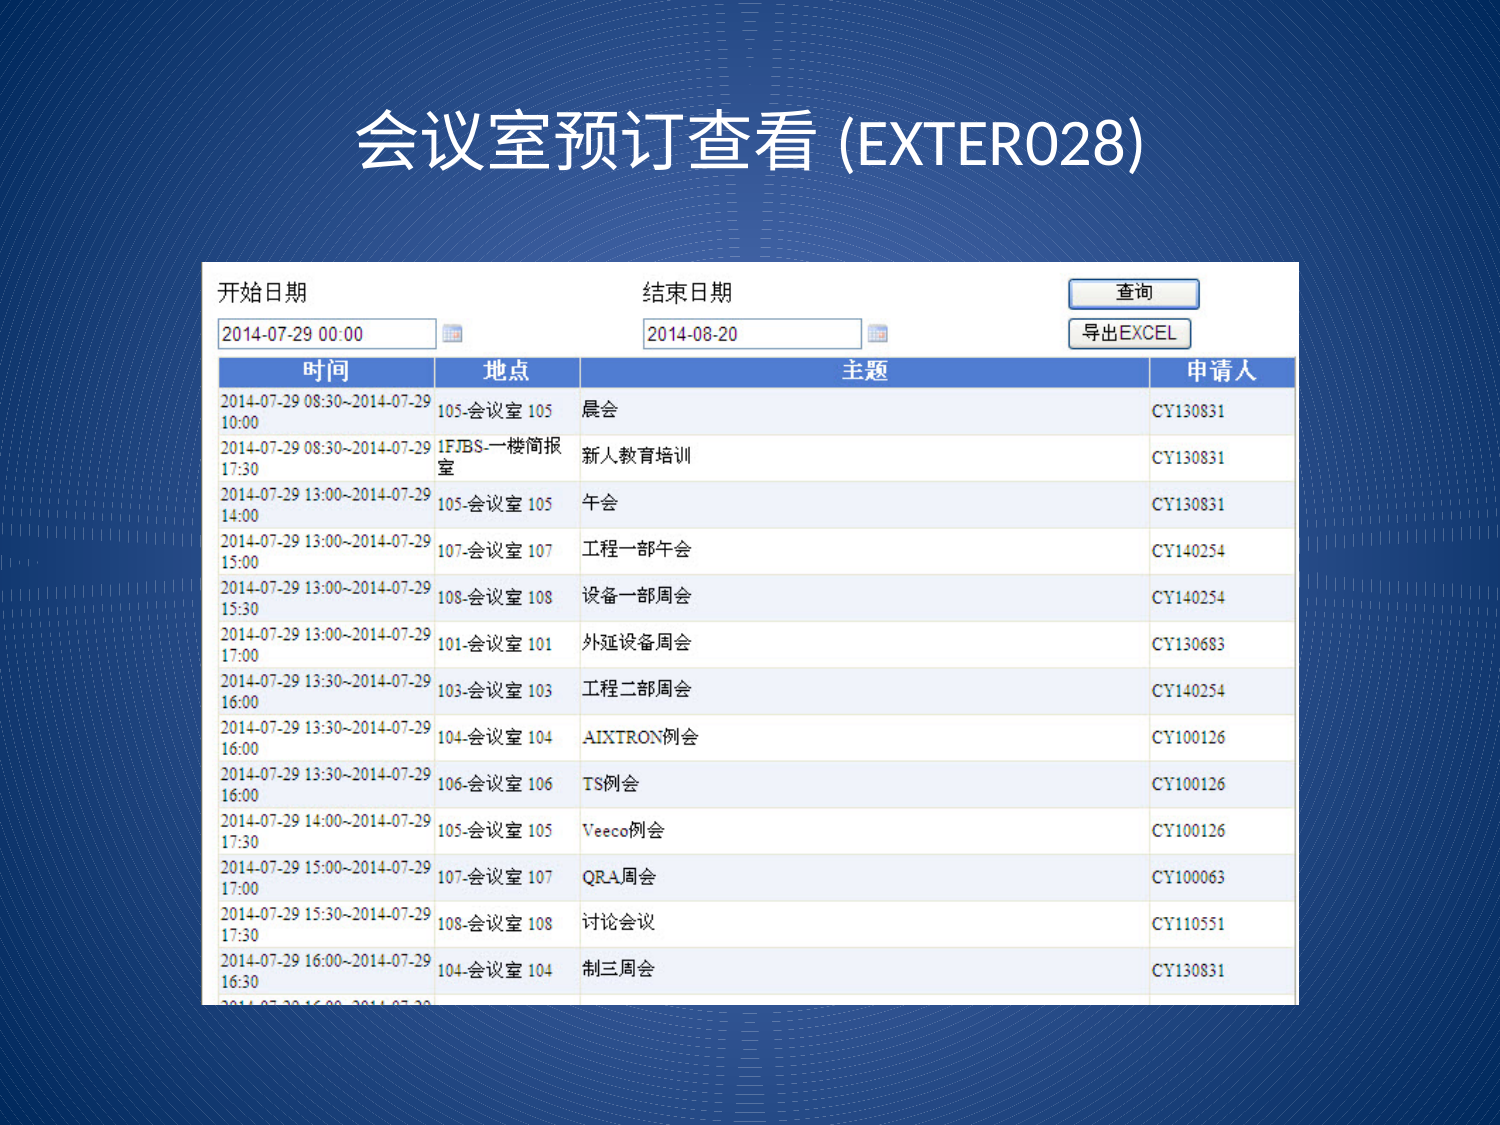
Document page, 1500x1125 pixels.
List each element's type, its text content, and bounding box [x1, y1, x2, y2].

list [201, 262, 1299, 1006]
title 会议室预订查看(EXTER028) [75, 45, 1425, 233]
